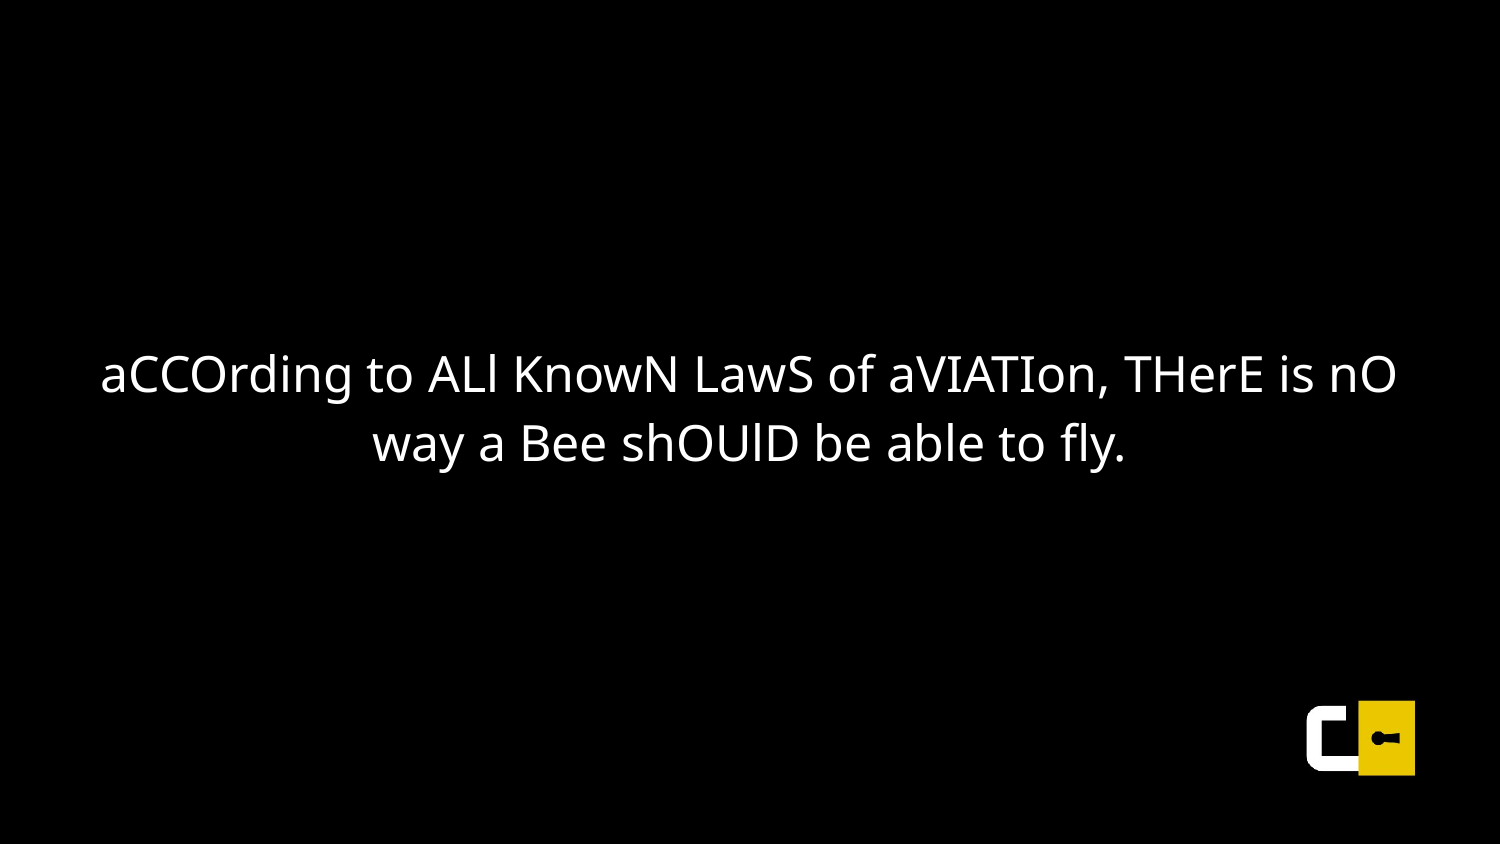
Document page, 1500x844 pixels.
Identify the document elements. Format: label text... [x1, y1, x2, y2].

picture [1300, 680, 1419, 780]
list aCCOrding to ALl KnowN LawS of aVIATIon, THerE is nO way a Bee shOUlD be able to fly. [51, 54, 1449, 750]
